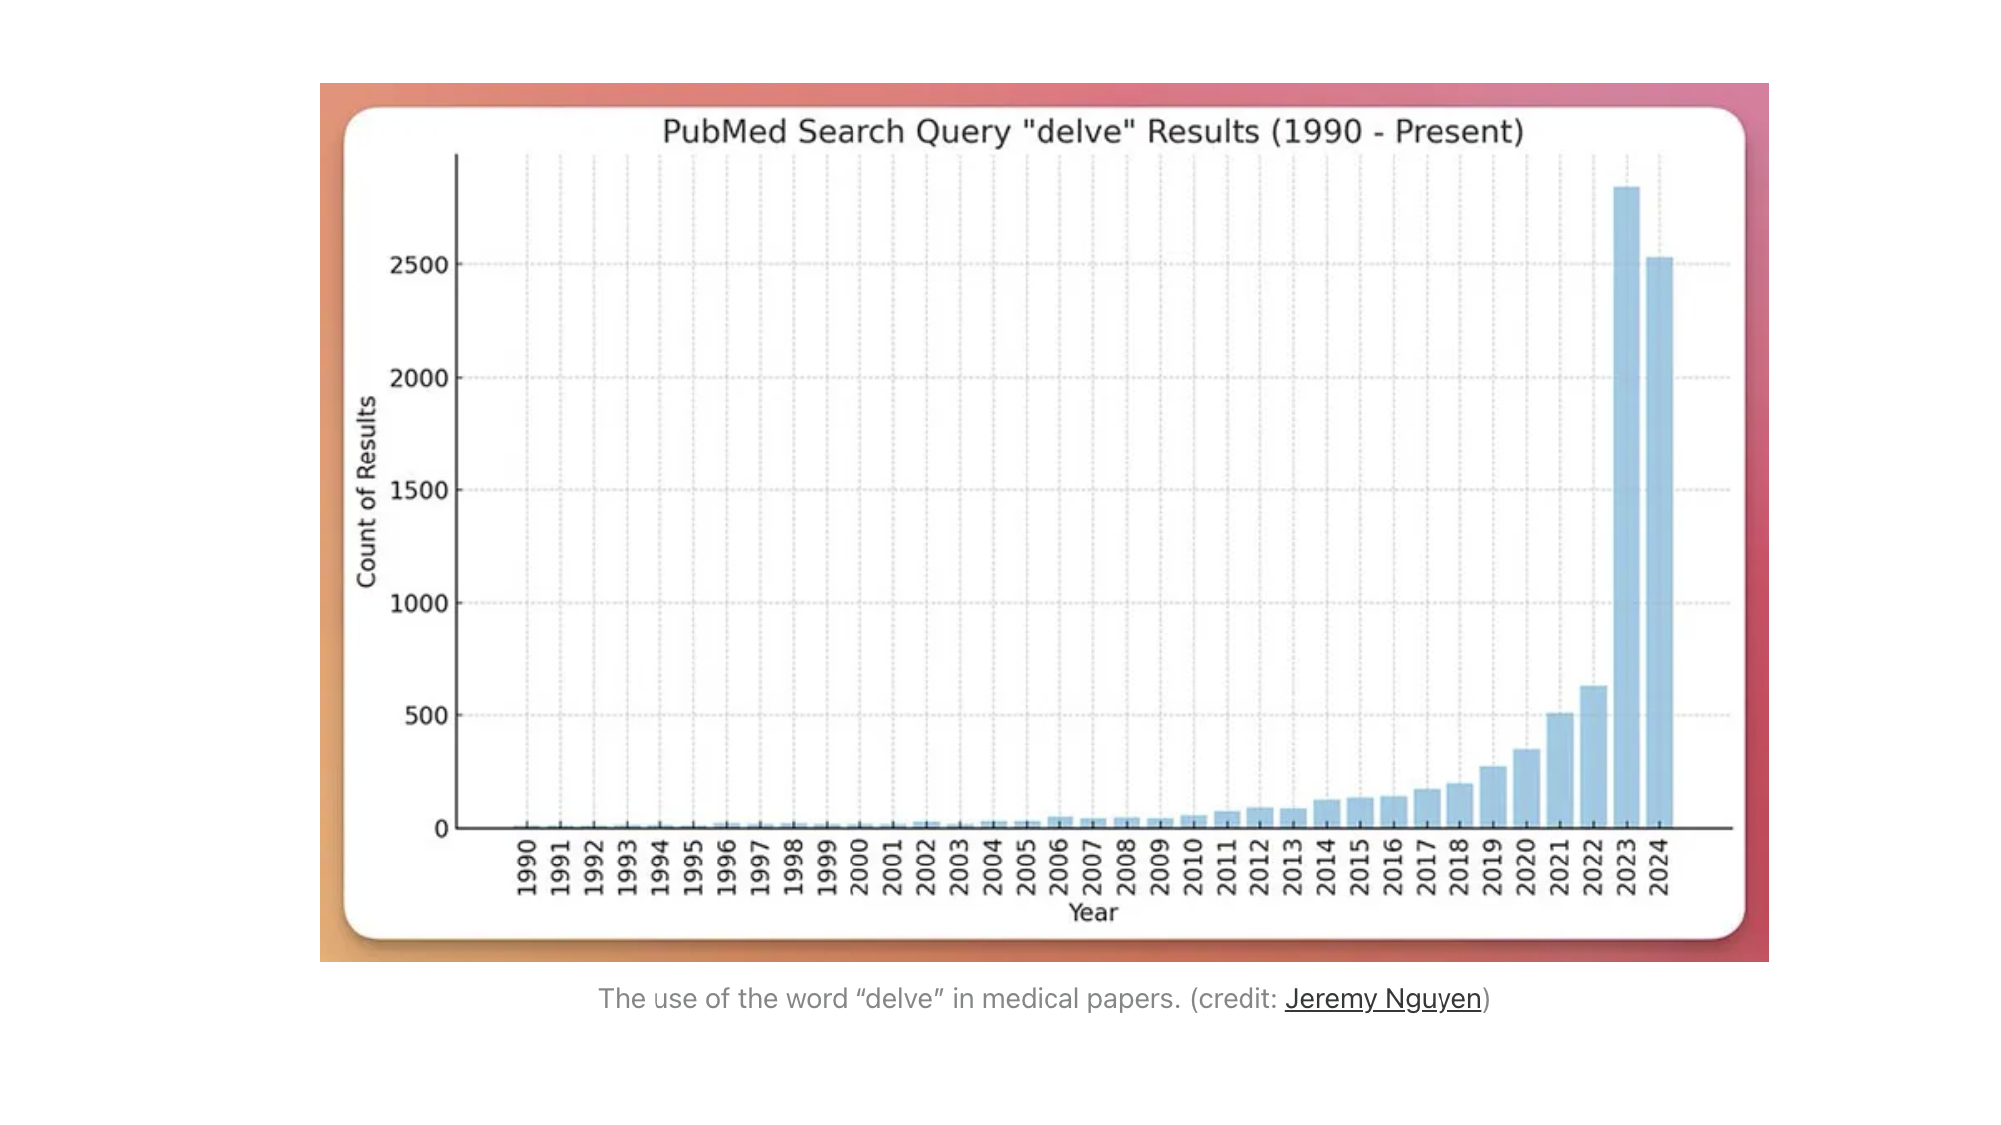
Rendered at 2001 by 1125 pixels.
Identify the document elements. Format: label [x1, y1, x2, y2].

picture [263, 60, 1834, 1065]
